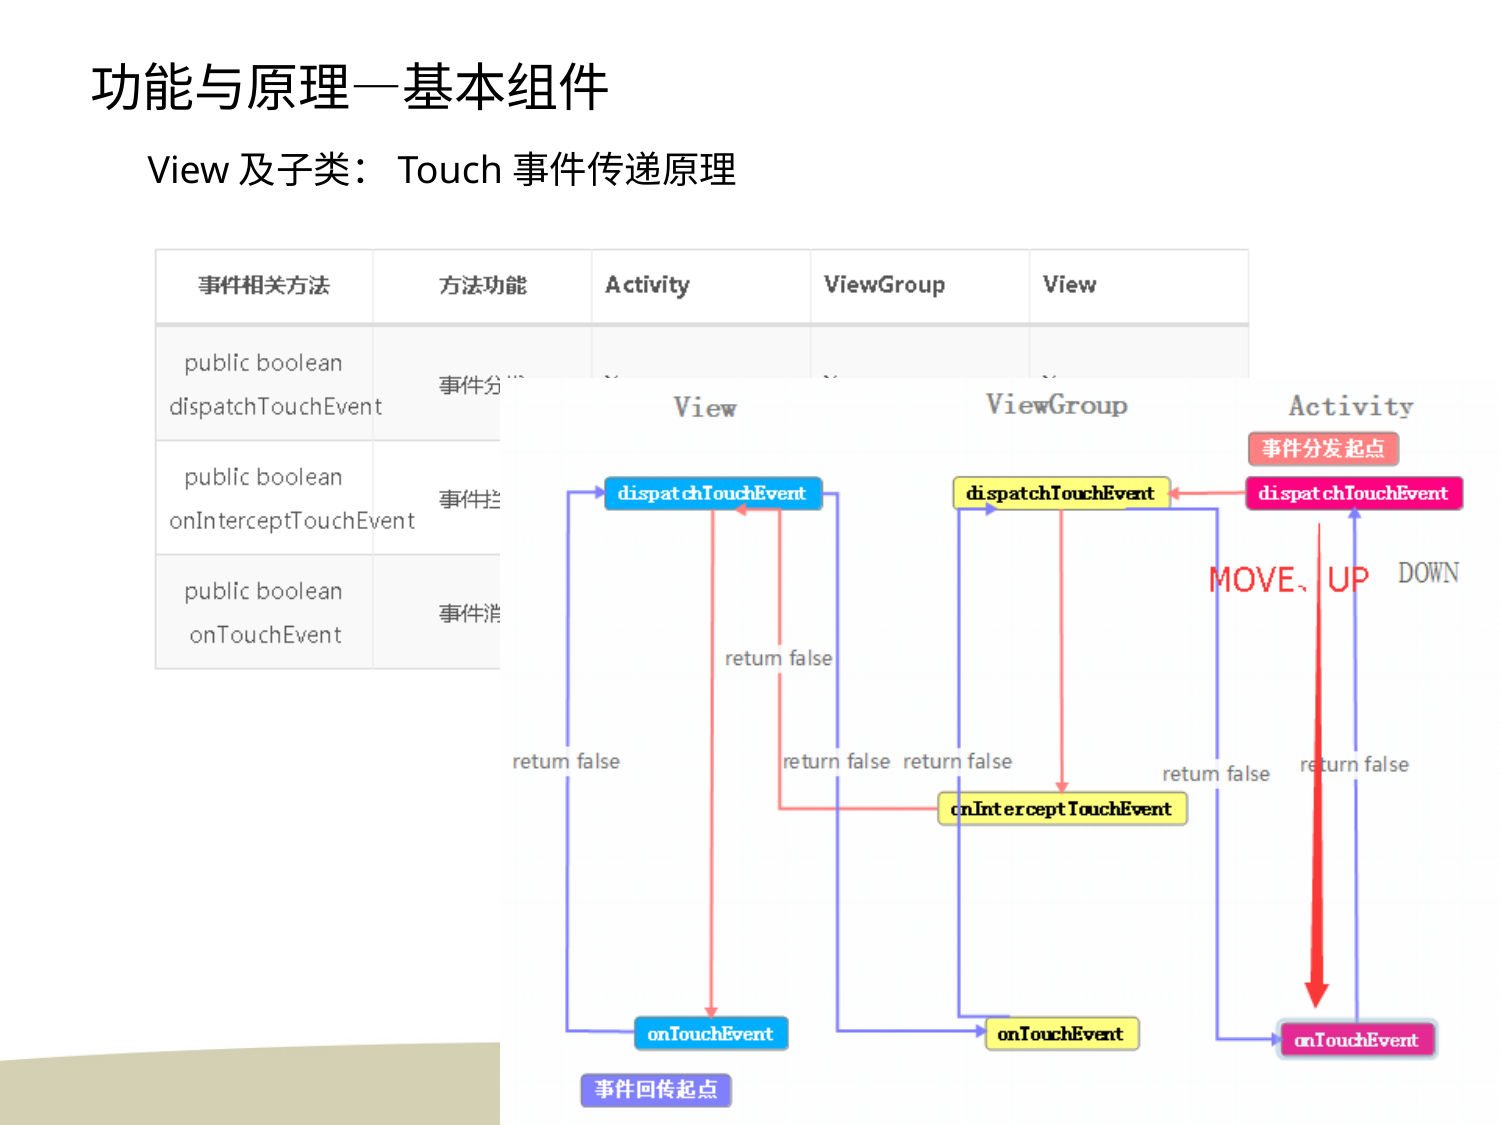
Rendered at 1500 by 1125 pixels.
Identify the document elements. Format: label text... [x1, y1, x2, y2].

picture [0, 0, 1500, 1125]
text_box 功能与原理—基本组件 [75, 46, 626, 125]
text_box View及子类：Touch事件传递原理 [132, 138, 752, 199]
